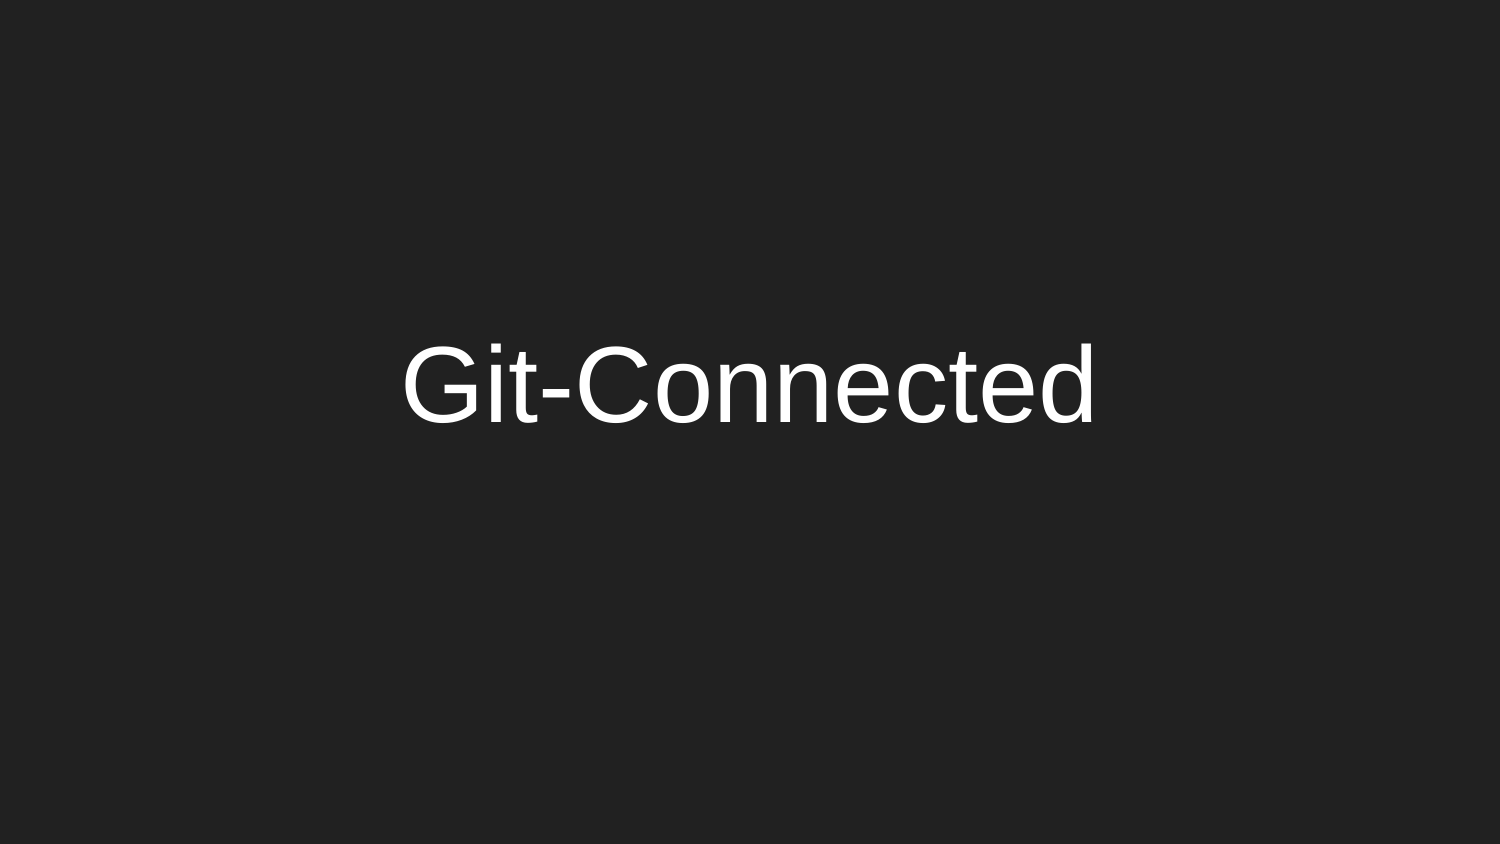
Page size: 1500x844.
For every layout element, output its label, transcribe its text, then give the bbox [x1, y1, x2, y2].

title Git-Connected [51, 122, 1449, 459]
